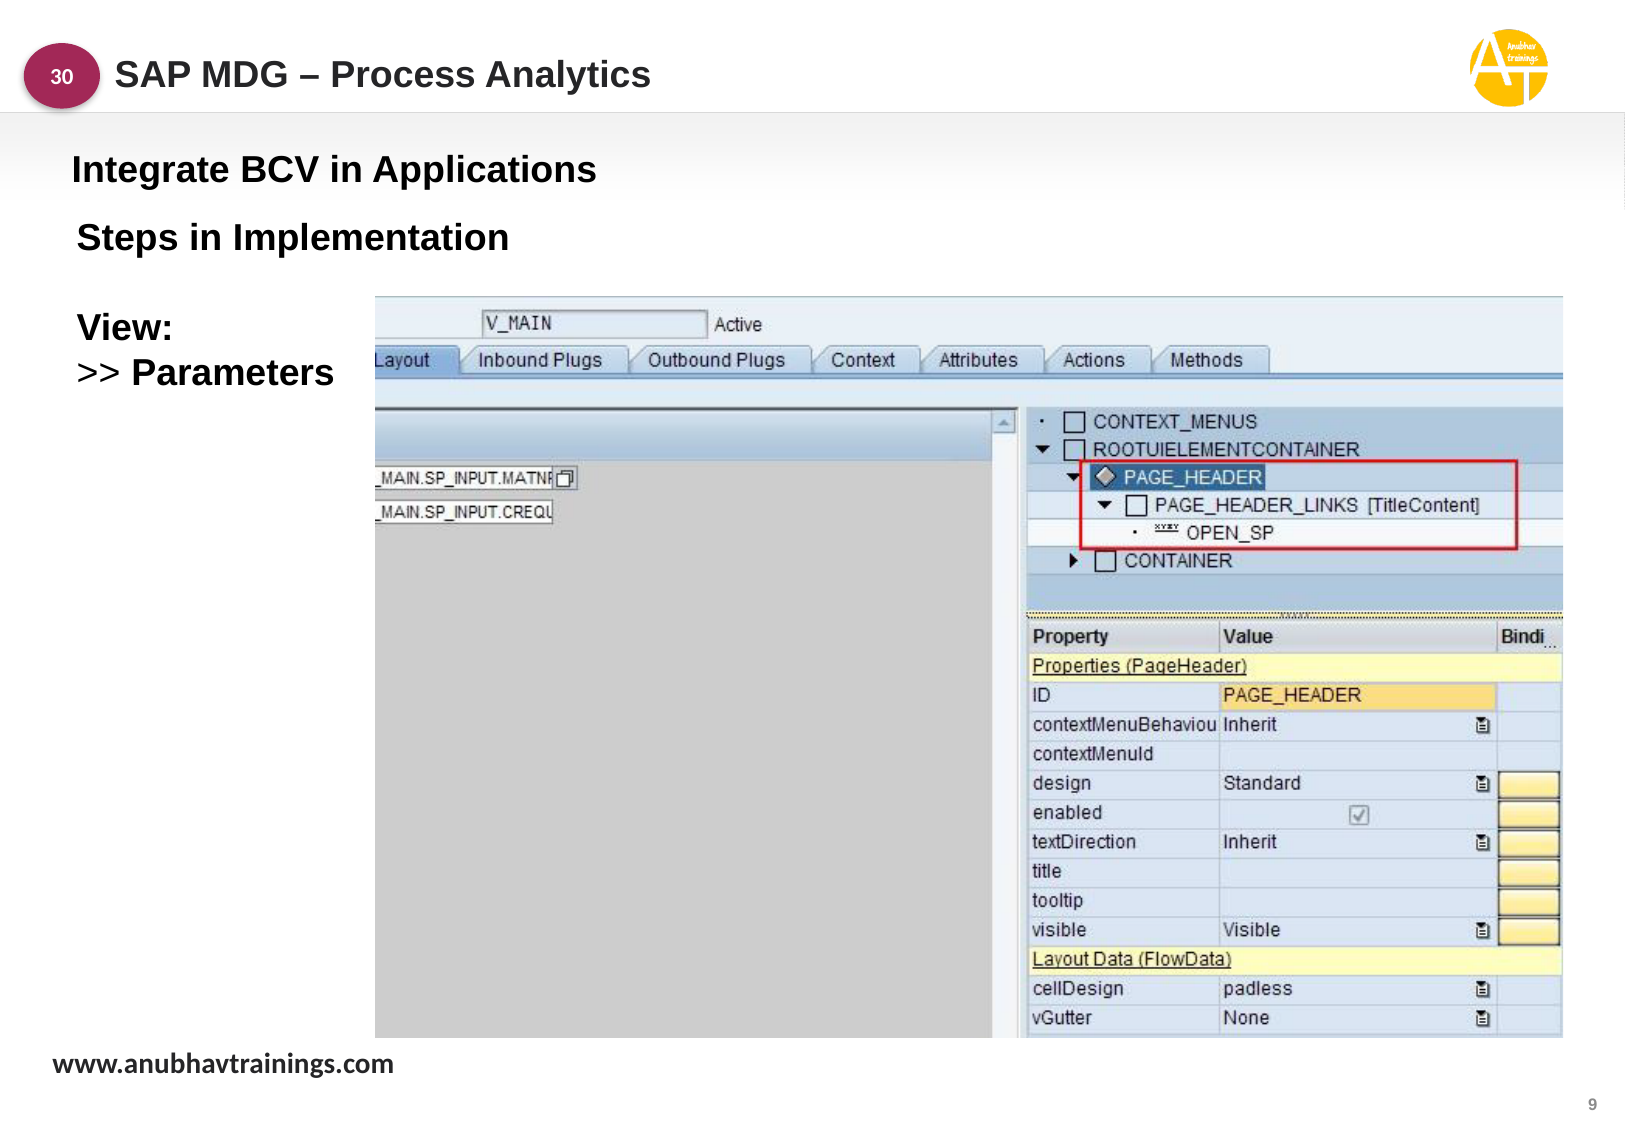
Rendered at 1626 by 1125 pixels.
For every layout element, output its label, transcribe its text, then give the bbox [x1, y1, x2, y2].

text_box Steps in Implementation View: >> Parameters [61, 205, 1550, 401]
text_box Integrate BCV in Applications [56, 137, 1575, 198]
picture [0, 113, 1625, 210]
picture [1462, 24, 1552, 112]
picture [374, 296, 1564, 1039]
text_box 30 [23, 42, 101, 110]
text_box SAP MDG – Process Analytics [99, 42, 1438, 103]
